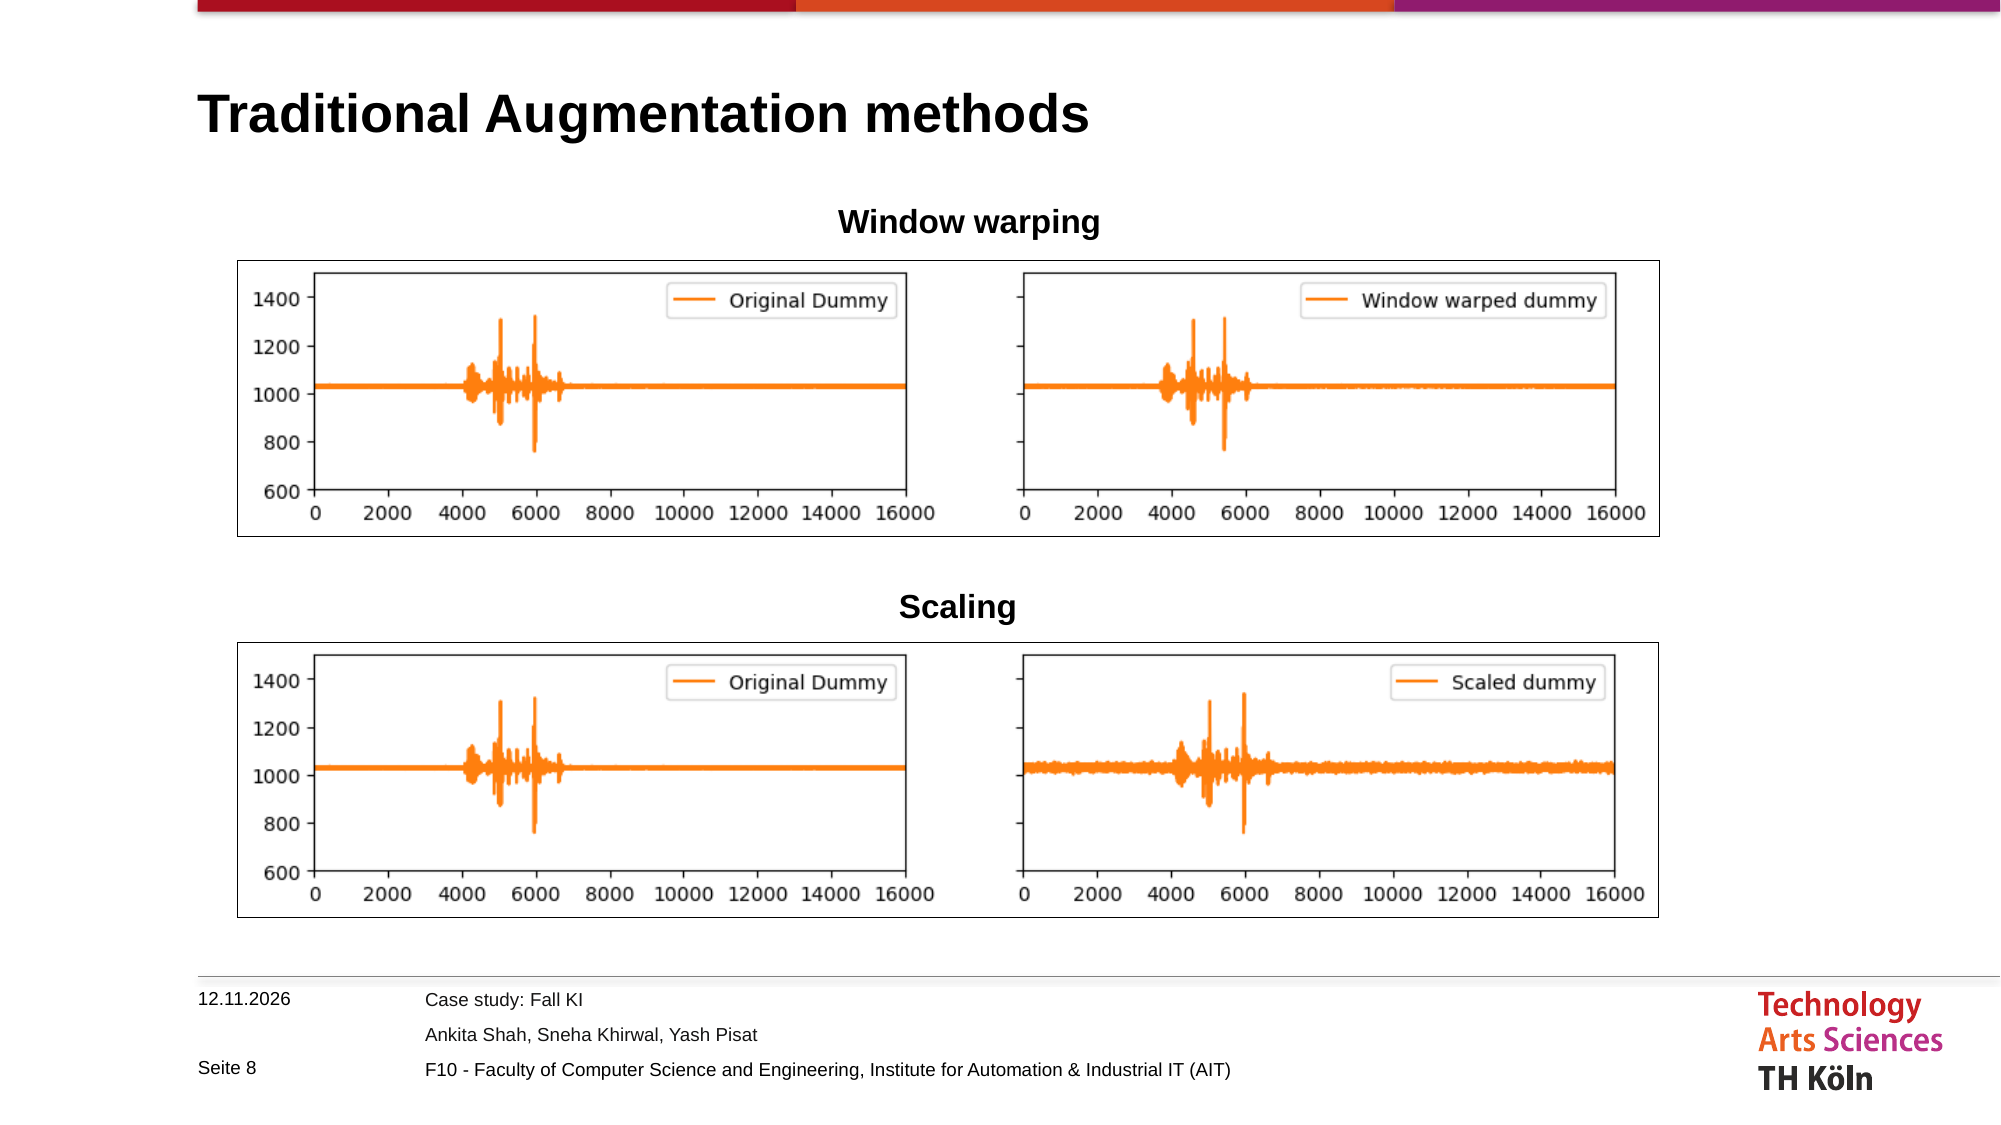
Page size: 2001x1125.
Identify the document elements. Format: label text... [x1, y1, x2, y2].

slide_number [197, 986, 411, 1016]
title Traditional Augmentation methods [197, 85, 1970, 233]
text_box Scaling [898, 562, 1223, 626]
picture [237, 260, 1660, 537]
slide_number Seite 8 [197, 1043, 411, 1079]
picture [236, 641, 1659, 918]
text_box Window warping [838, 177, 1162, 243]
